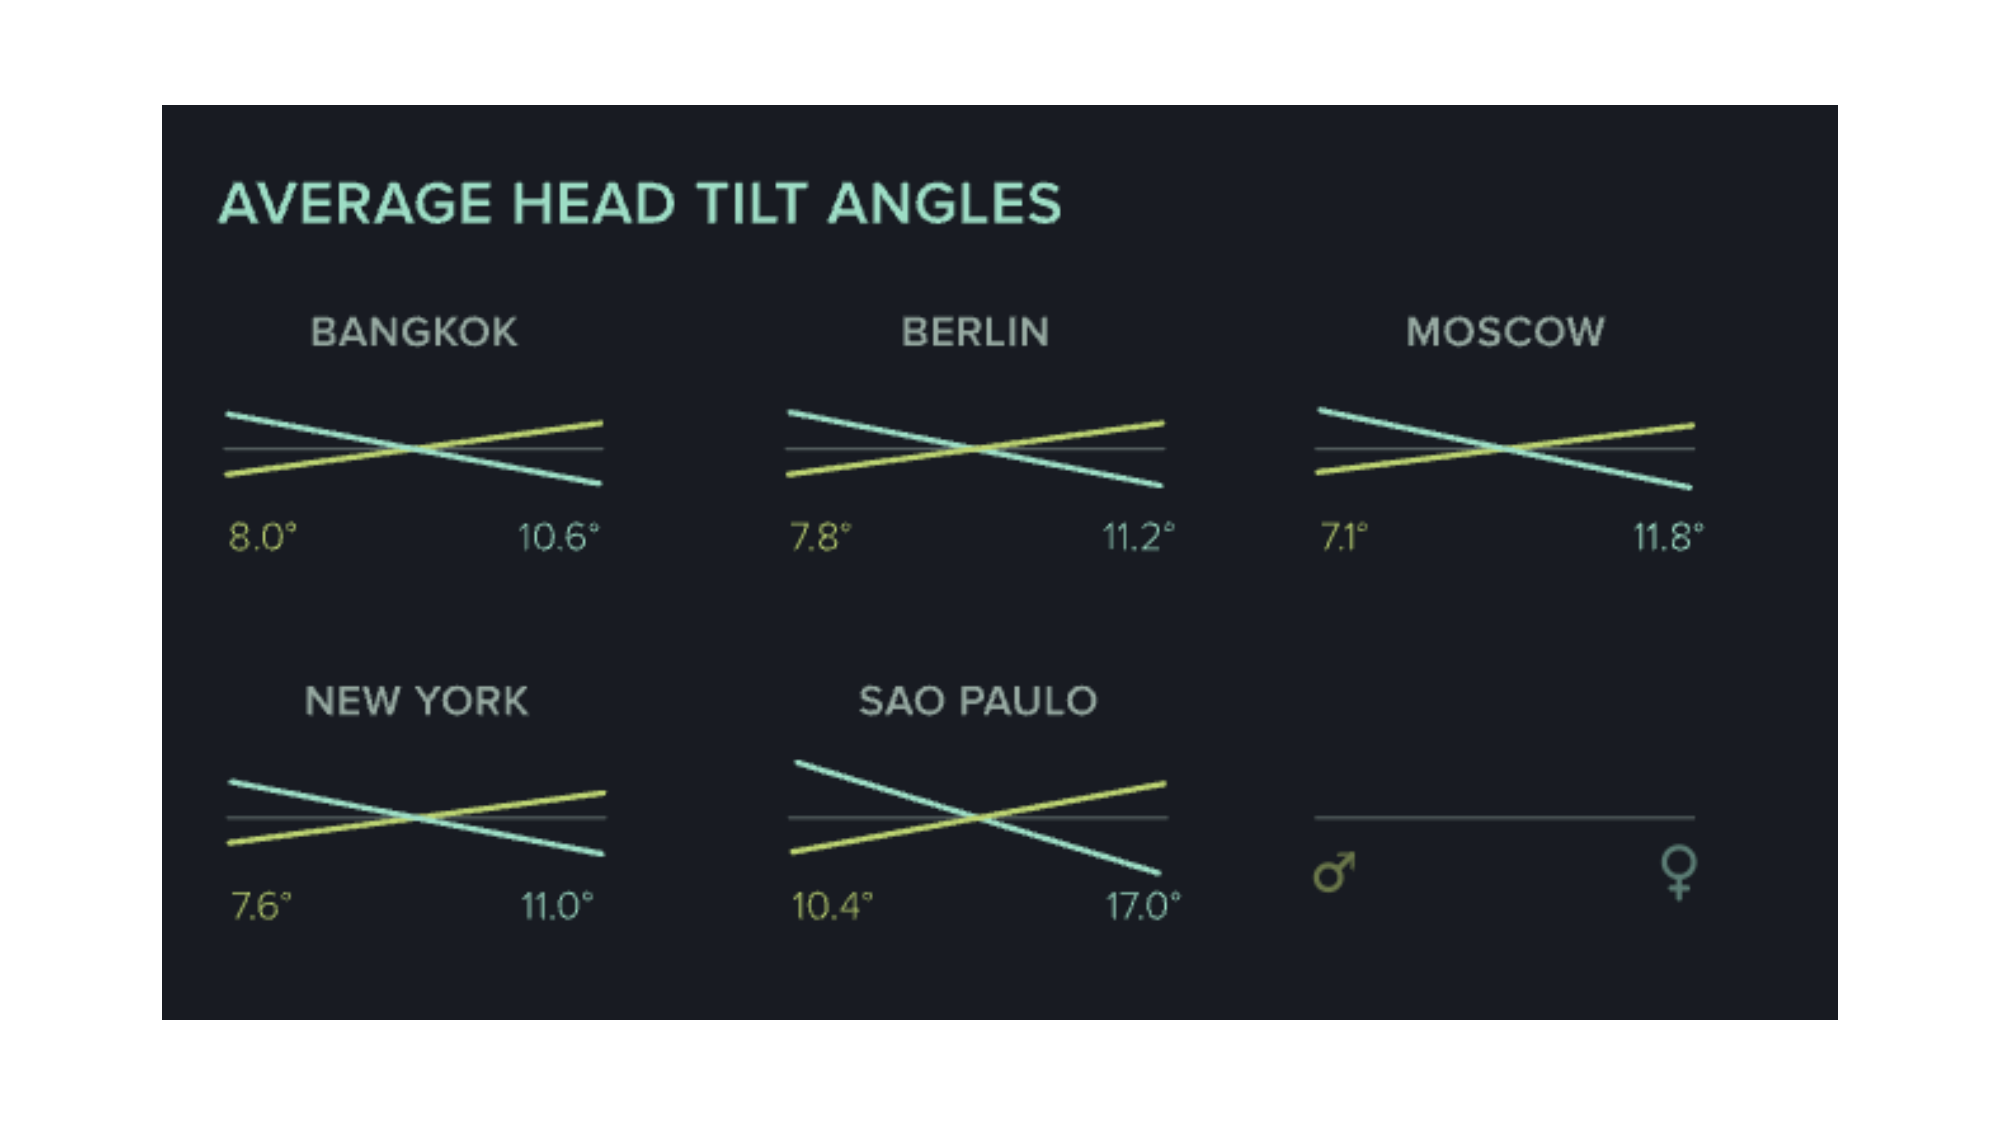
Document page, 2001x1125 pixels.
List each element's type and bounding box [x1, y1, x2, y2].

picture [162, 105, 1838, 1020]
